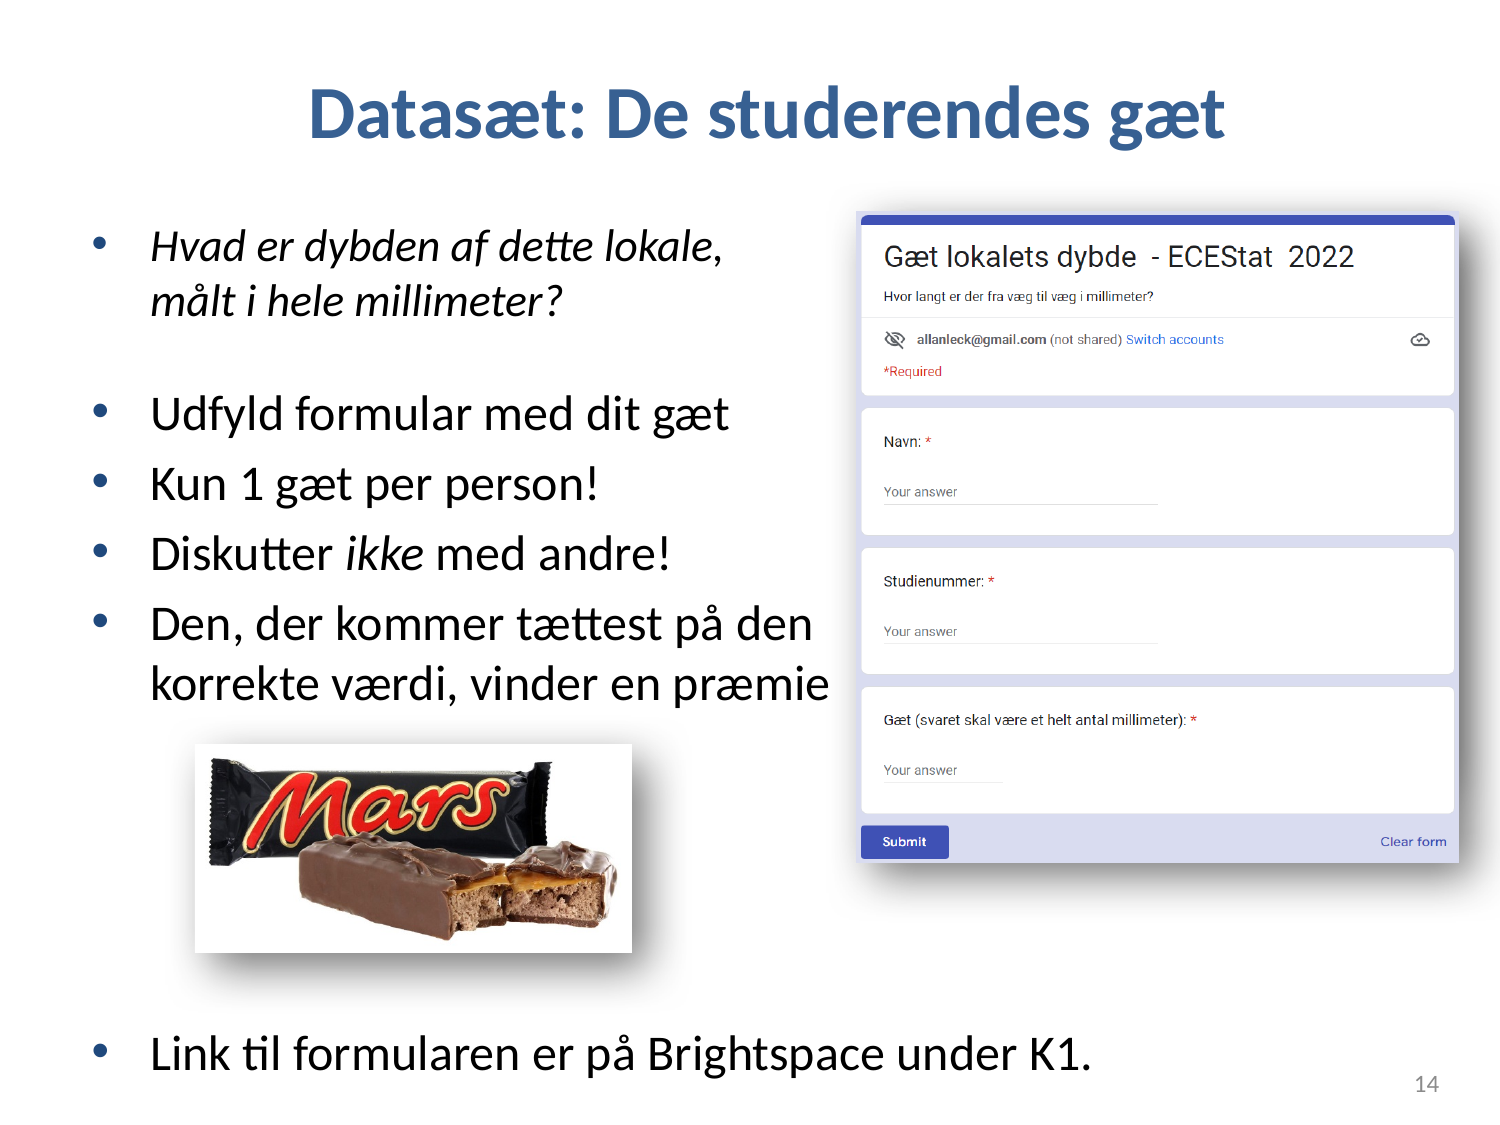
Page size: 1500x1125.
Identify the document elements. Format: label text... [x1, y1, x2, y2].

title Datasæt: De studerendes gæt [76, 45, 1459, 173]
table_cell Kvinder [847, 211, 1459, 902]
picture [856, 210, 1459, 863]
table_cell Kvinder [186, 736, 671, 993]
slide_number 14 [1104, 1058, 1455, 1107]
picture [194, 744, 633, 953]
list Hvad er dybden af dette lokale, målt i hele millimeter? Udfyld formular med dit gæt Kun 1 gæt per person! Diskutter ikke med andre! Den, der kommer tættest på den korrekte værdi, vinder en præmie Link til formularen er på Brightspace under K1. [76, 208, 1459, 1106]
